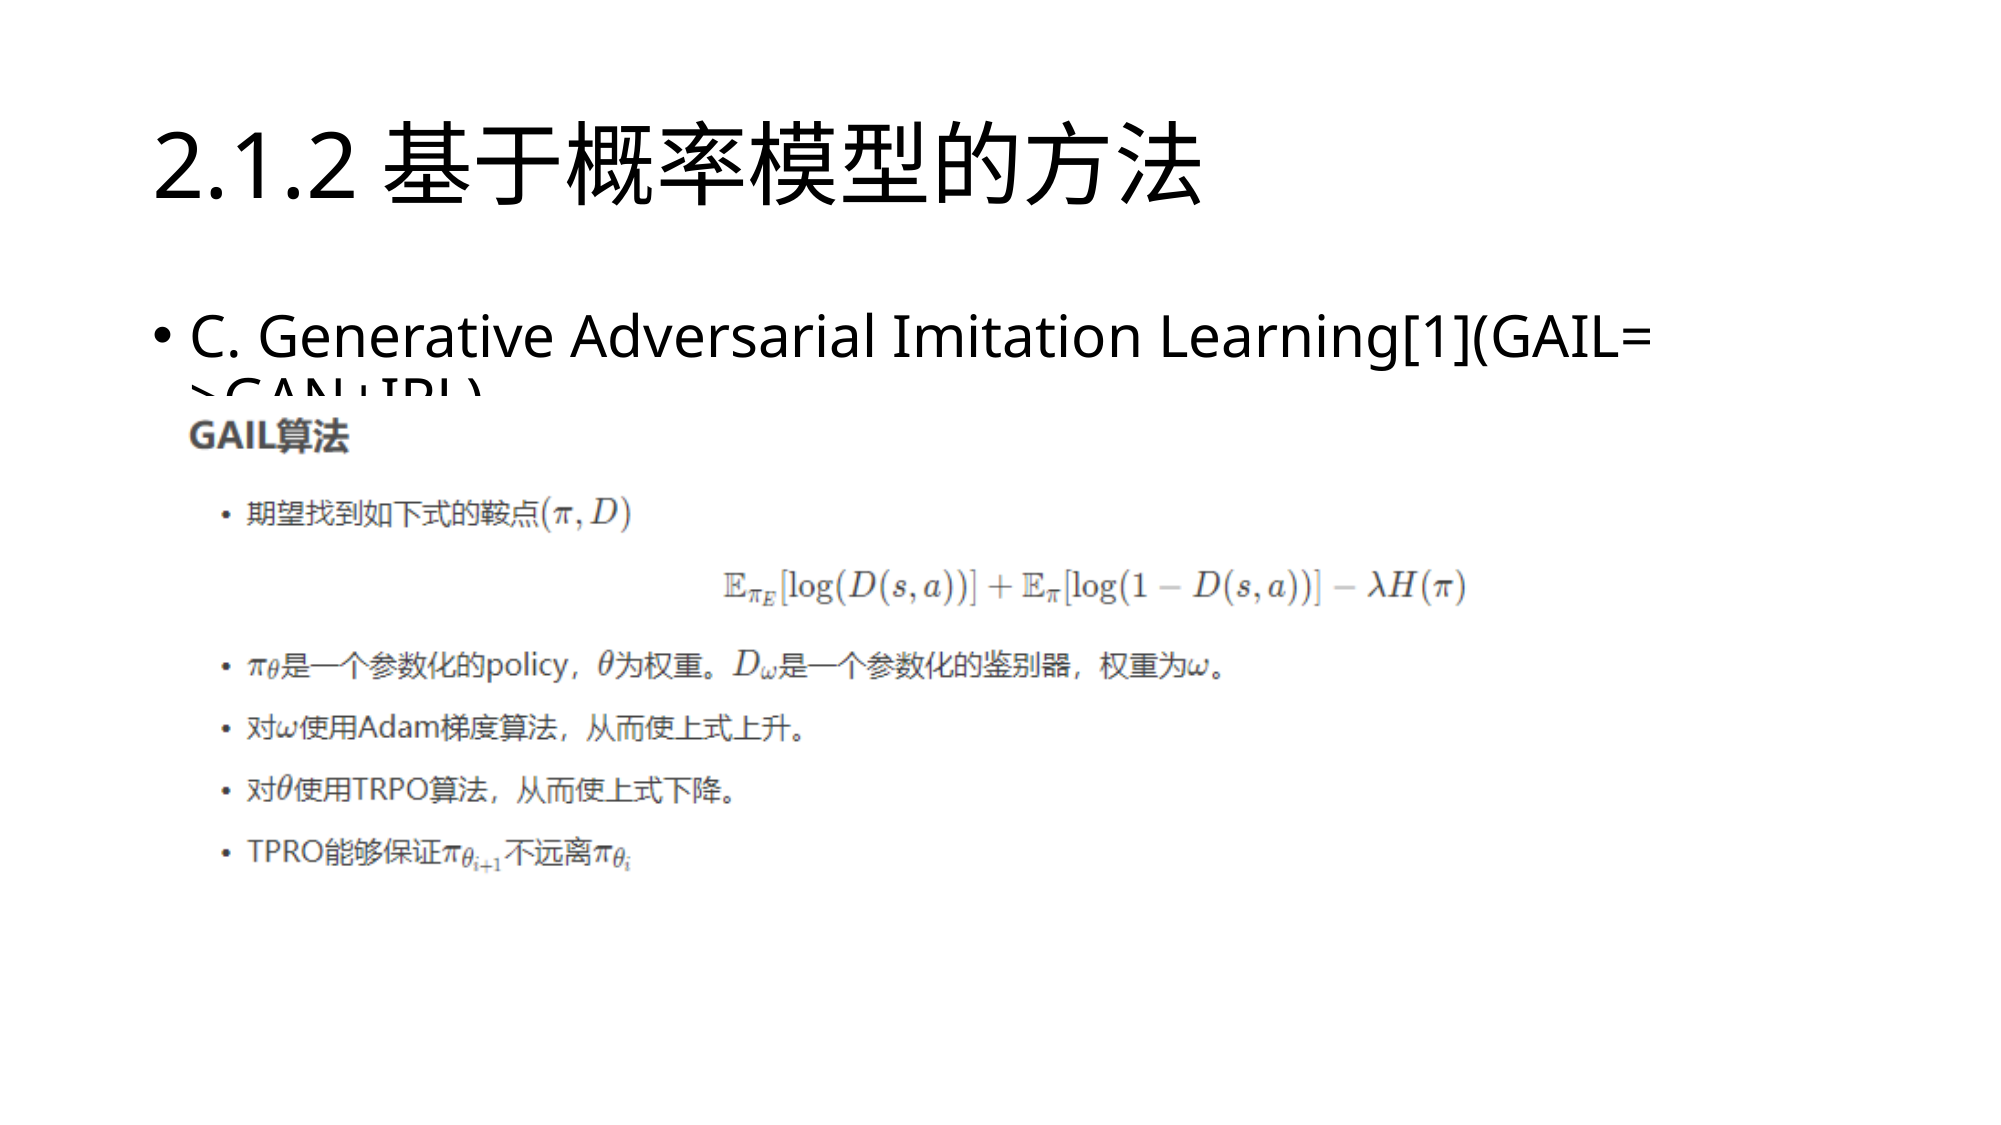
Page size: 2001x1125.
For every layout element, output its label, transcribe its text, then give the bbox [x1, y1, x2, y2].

picture [178, 396, 1589, 941]
title 2.1.2基于概率模型的方法 [137, 59, 1863, 278]
list C. Generative Adversarial Imitation Learning[1](GAIL= >GAN+IRL) [137, 299, 1863, 1014]
